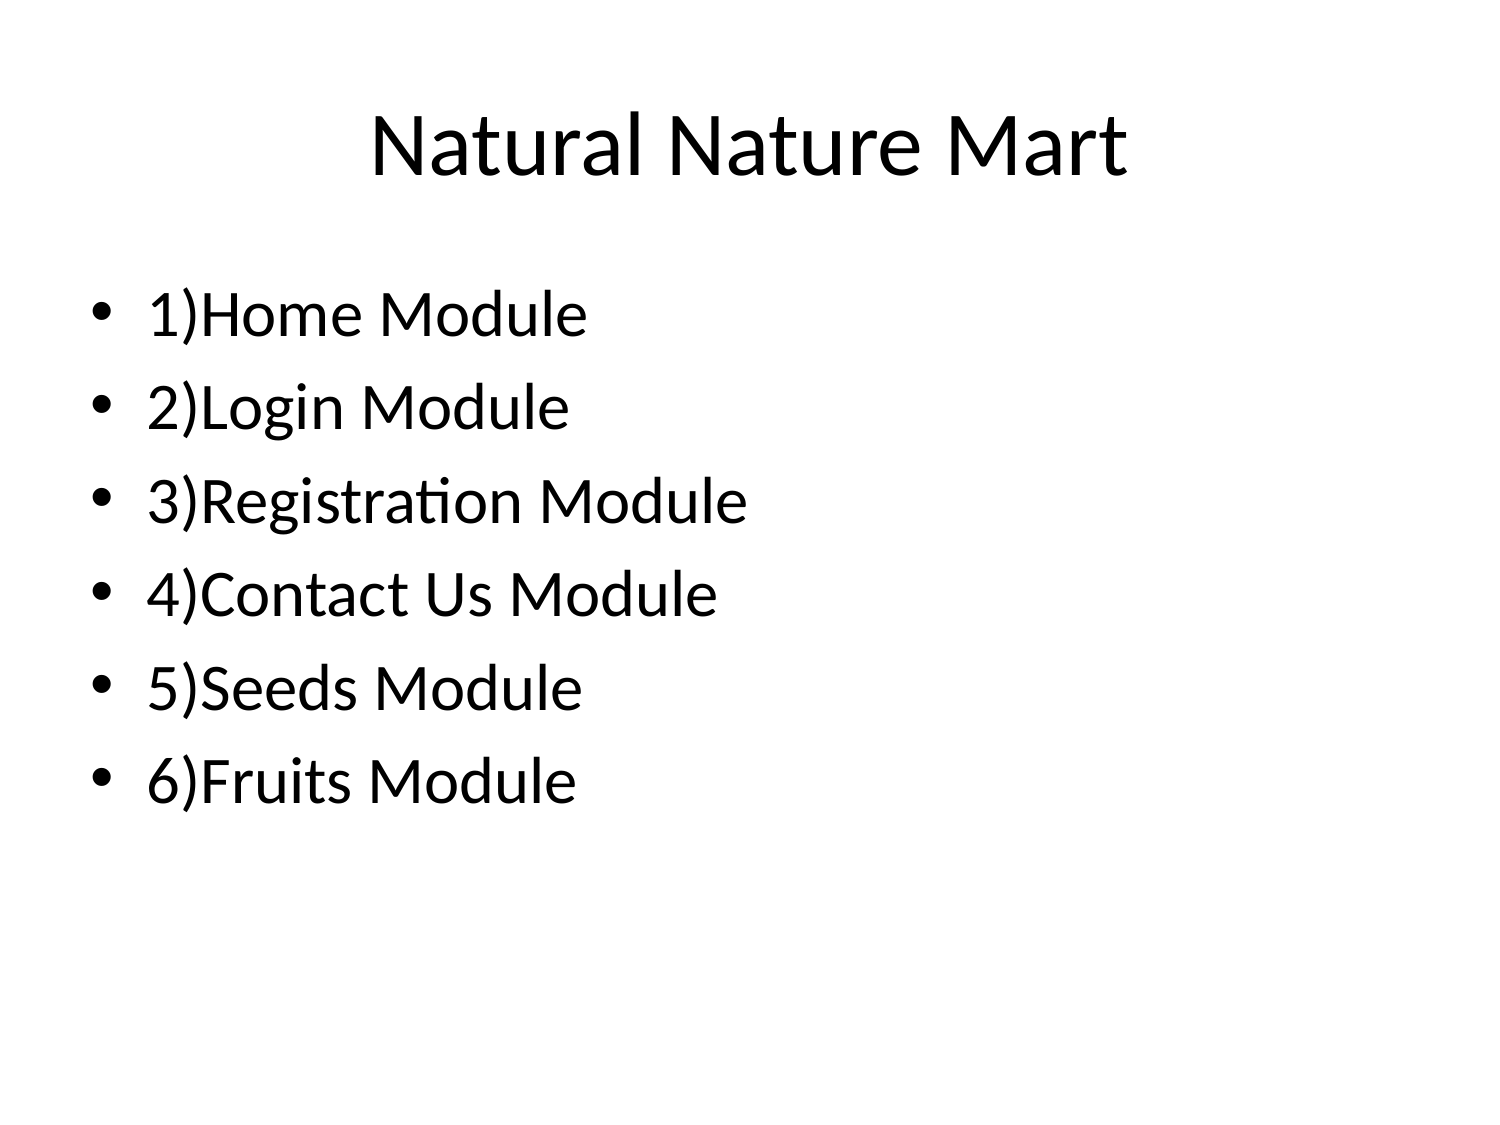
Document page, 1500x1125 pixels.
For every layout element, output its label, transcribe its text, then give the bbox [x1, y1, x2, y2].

title Natural Nature Mart [75, 45, 1425, 233]
list 1)Home Module 2)Login Module 3)Registration Module 4)Contact Us Module 5)Seeds Module 6)Fruits Module [75, 262, 1425, 1005]
